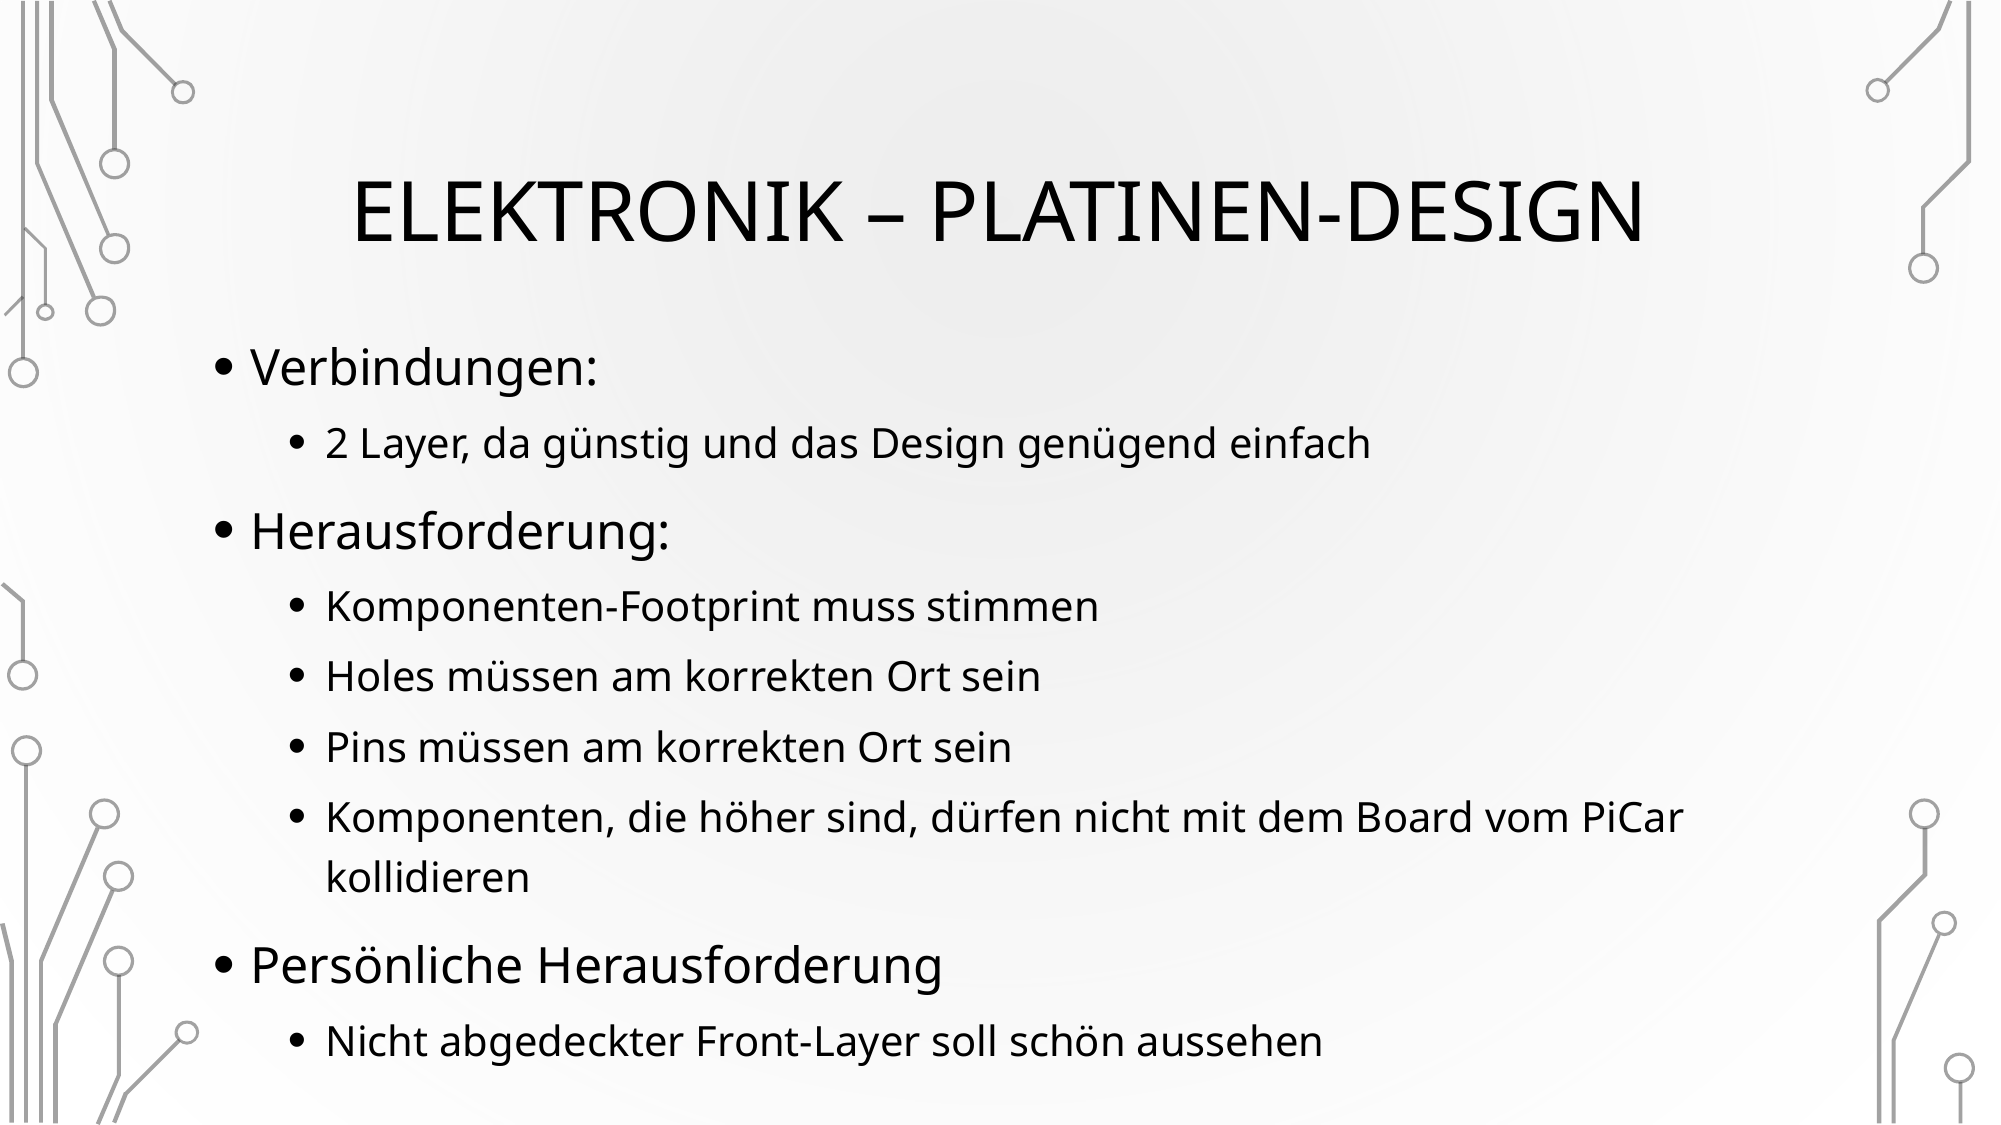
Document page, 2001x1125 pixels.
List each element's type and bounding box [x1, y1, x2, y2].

text_box [1863, 0, 1976, 1124]
picture [201, 0, 2000, 1125]
text_box [0, 0, 201, 1125]
